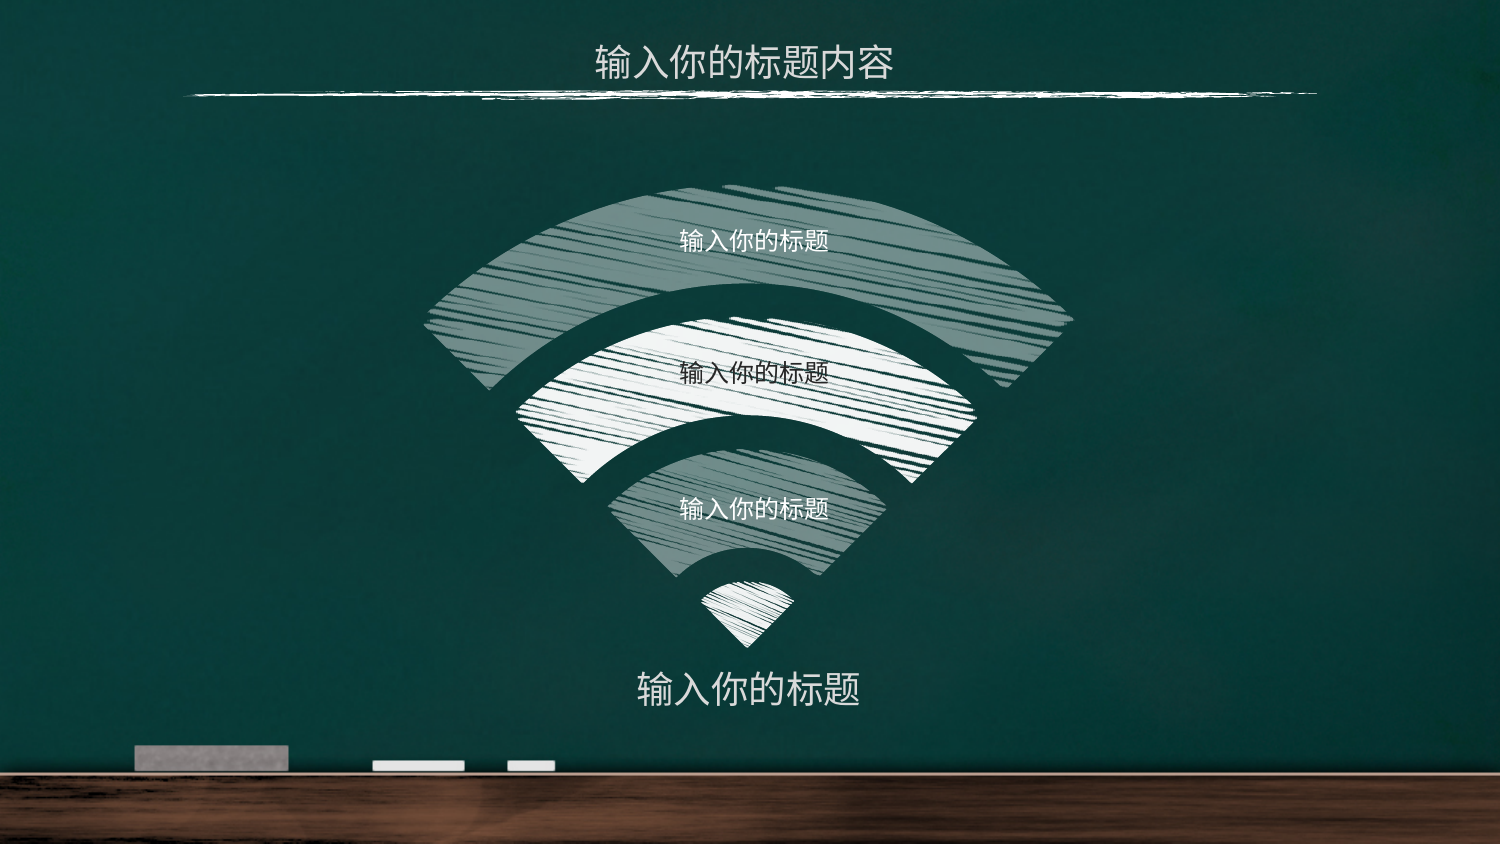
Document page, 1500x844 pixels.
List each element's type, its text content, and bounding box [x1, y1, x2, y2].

text_box [512, 316, 982, 484]
text_box [606, 448, 889, 578]
text_box 输入你的标题 [664, 351, 841, 393]
text_box [699, 581, 795, 649]
text_box [419, 184, 1076, 391]
text_box 输入你的标题内容 [579, 32, 910, 88]
picture [0, 0, 1500, 844]
text_box 输入你的标题 [664, 487, 841, 529]
text_box 输入你的标题 [596, 660, 873, 717]
text_box 输入你的标题 [664, 220, 841, 262]
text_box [182, 89, 1318, 101]
